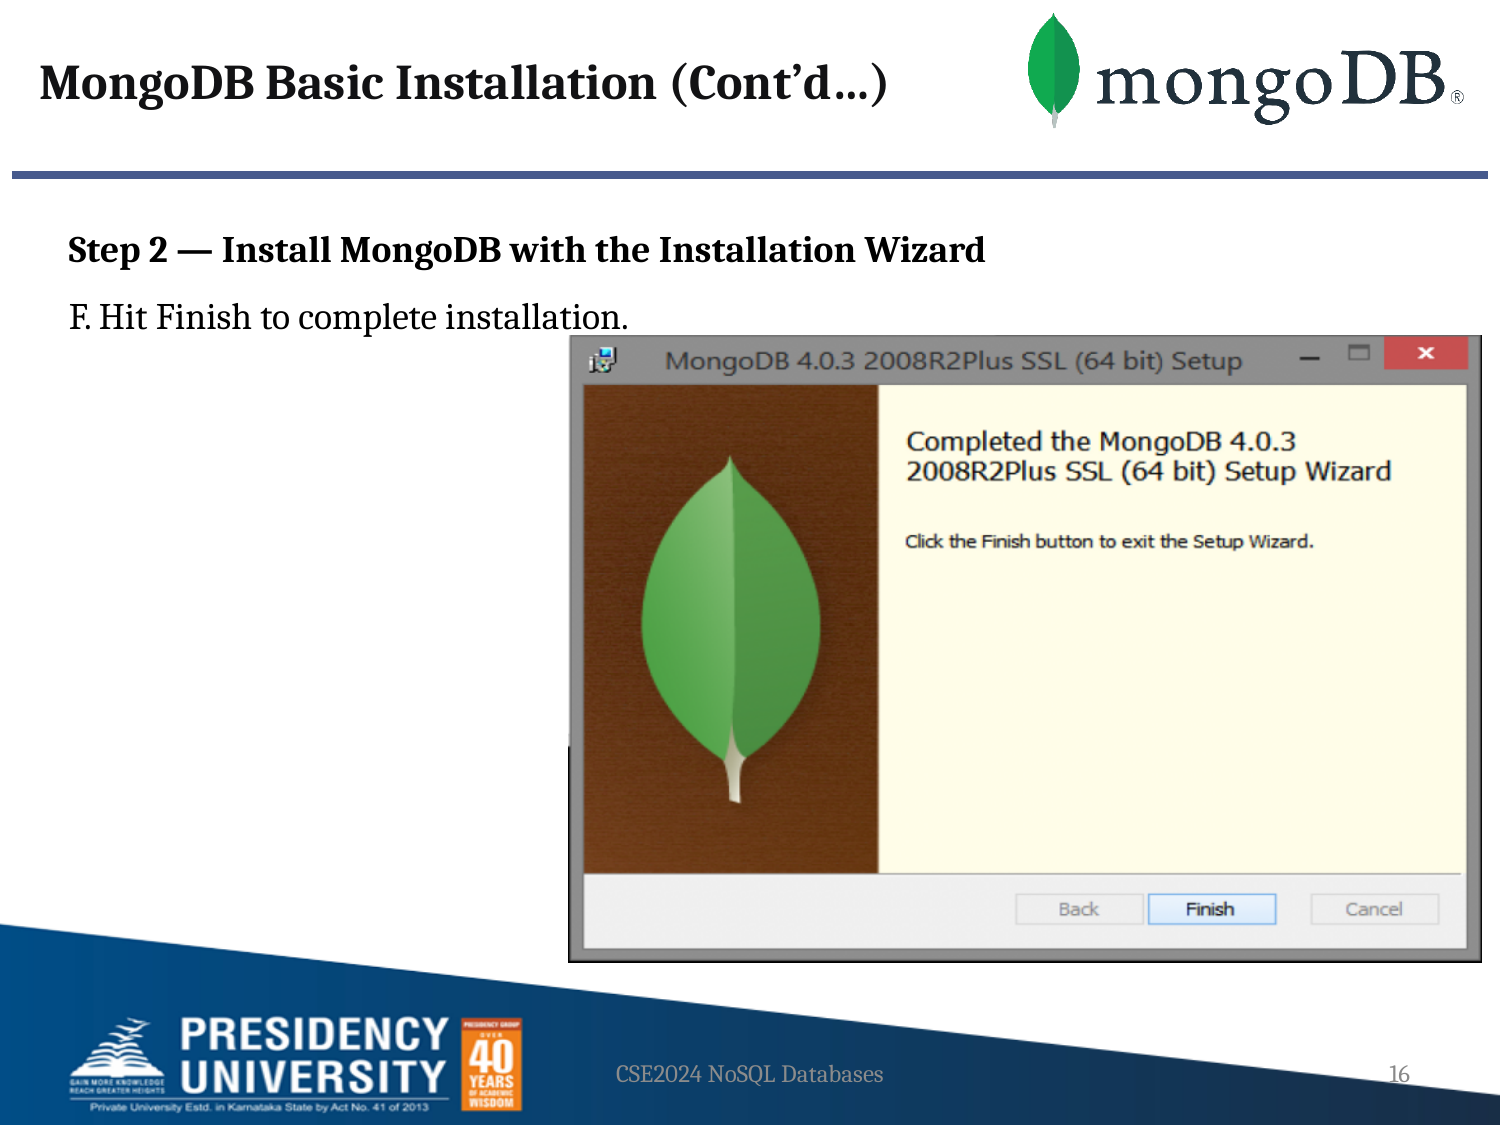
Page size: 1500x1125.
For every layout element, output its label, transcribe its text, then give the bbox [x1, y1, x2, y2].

picture [0, 335, 1500, 1125]
slide_number 16 [1074, 1042, 1425, 1103]
text_box Step 2 — Install MongoDB with the Installation Wizard F. Hit Finish to complete installation. [54, 195, 1463, 345]
picture [1024, 10, 1467, 130]
text_box MongoDB Basic Installation (Cont’d…) [24, 42, 963, 117]
footer CSE2024 NoSQL Databases [512, 1042, 988, 1103]
